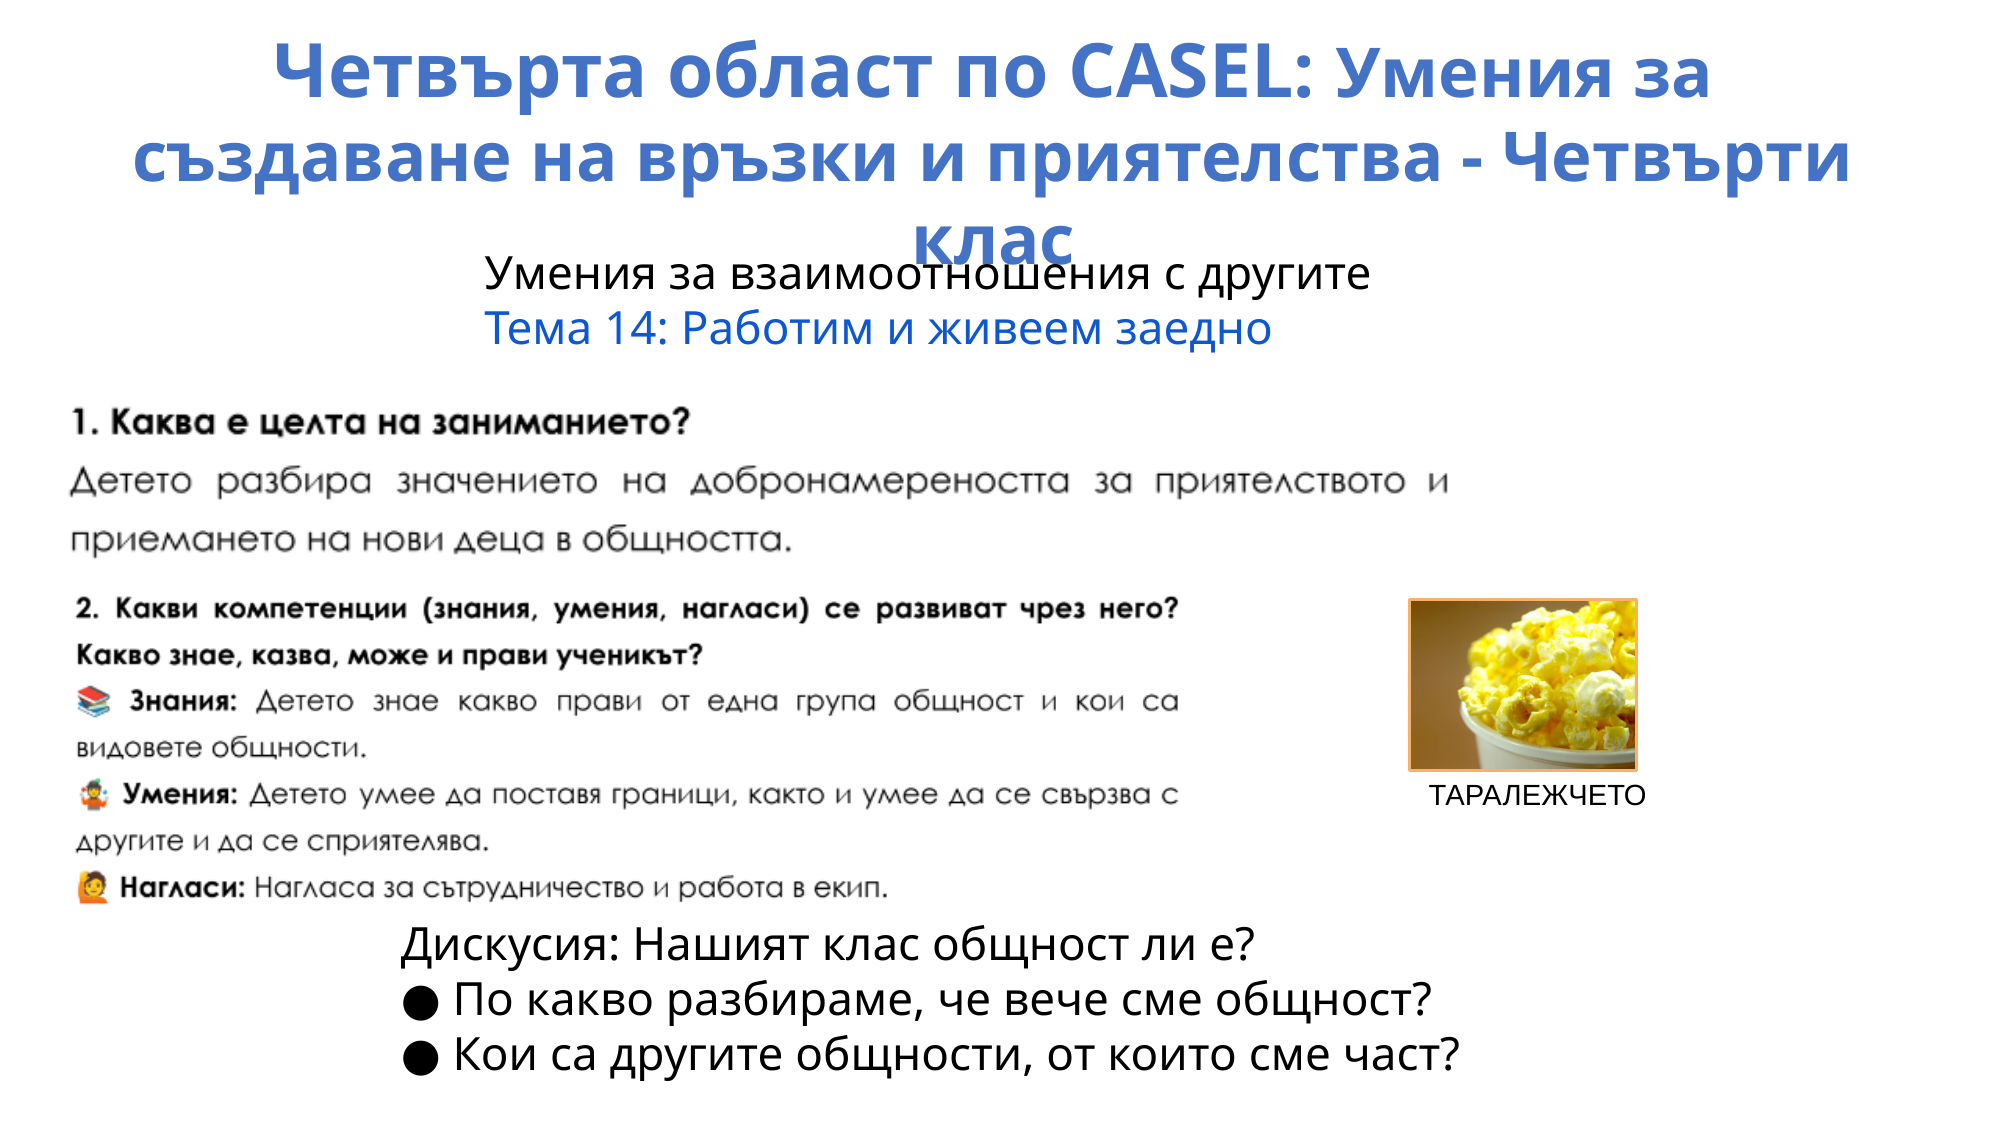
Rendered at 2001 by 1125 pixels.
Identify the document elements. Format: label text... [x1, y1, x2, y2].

picture [1410, 600, 1635, 769]
picture [69, 583, 1192, 914]
text_box Дискусия: Нашият клас общност ли е? ● По какво разбираме, че вече сме общност? ● Кои са другите общности, от които сме част? [385, 899, 1871, 1095]
title Четвърта област по CASEL: Умения за създаване на връзки и приятелства - Четвърти клас [55, 16, 1932, 285]
text_box Умения за взаимоотношения с другите Тема 14: Работим и живеем заедно [469, 229, 1538, 369]
text_box ТАРАЛЕЖЧЕТО [1413, 768, 1662, 819]
picture [40, 370, 1464, 580]
